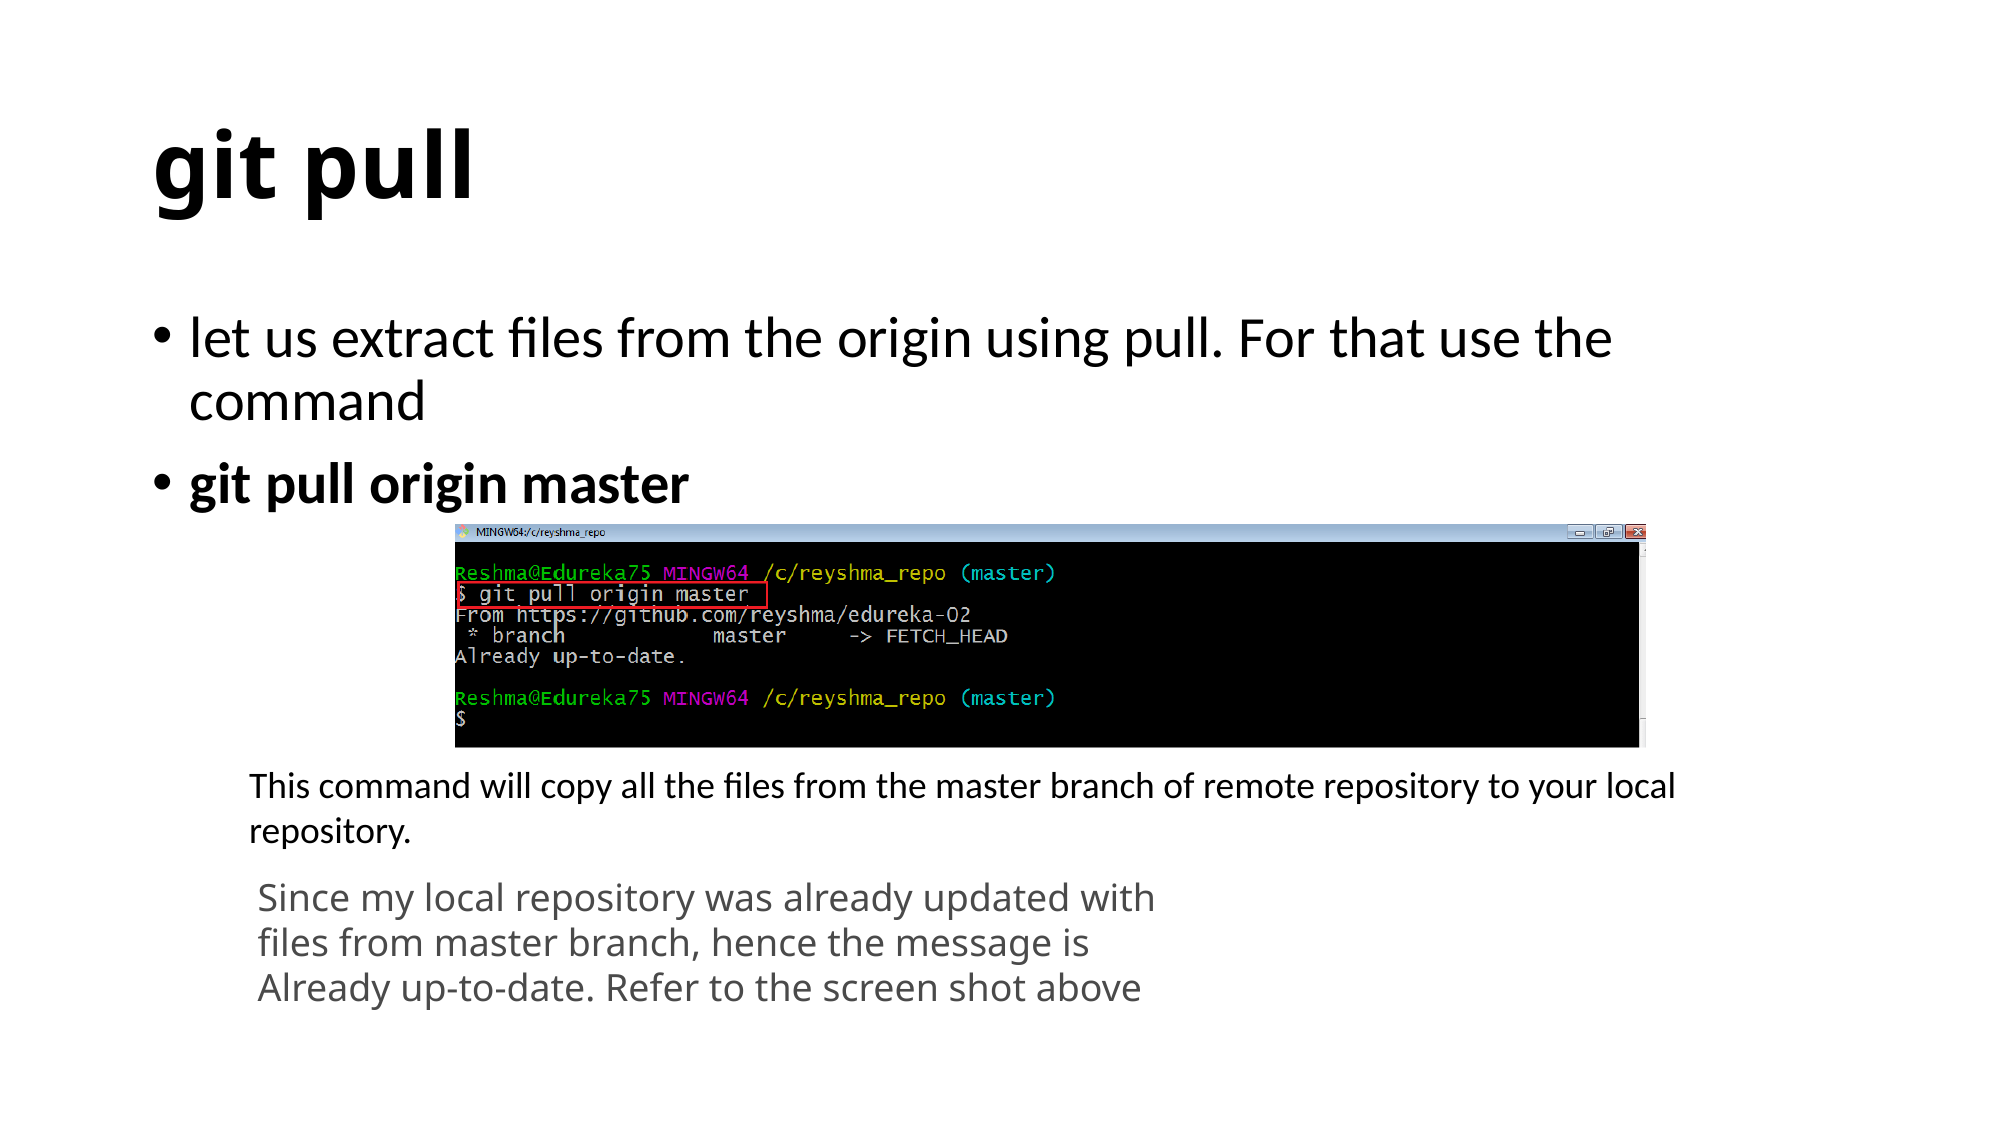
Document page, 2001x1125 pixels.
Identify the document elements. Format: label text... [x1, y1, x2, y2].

list let us extract files from the origin using pull. For that use the command git pull origin master [137, 299, 1863, 1014]
text_box Since my local repository was already updated with files from master branch, hence the message is Already up-to-date. Refer to the screen shot above [242, 866, 1243, 1017]
text_box This command will copy all the files from the master branch of remote repository to your local repository. [234, 753, 1696, 859]
title git pull [137, 59, 1863, 278]
picture [455, 524, 1646, 754]
